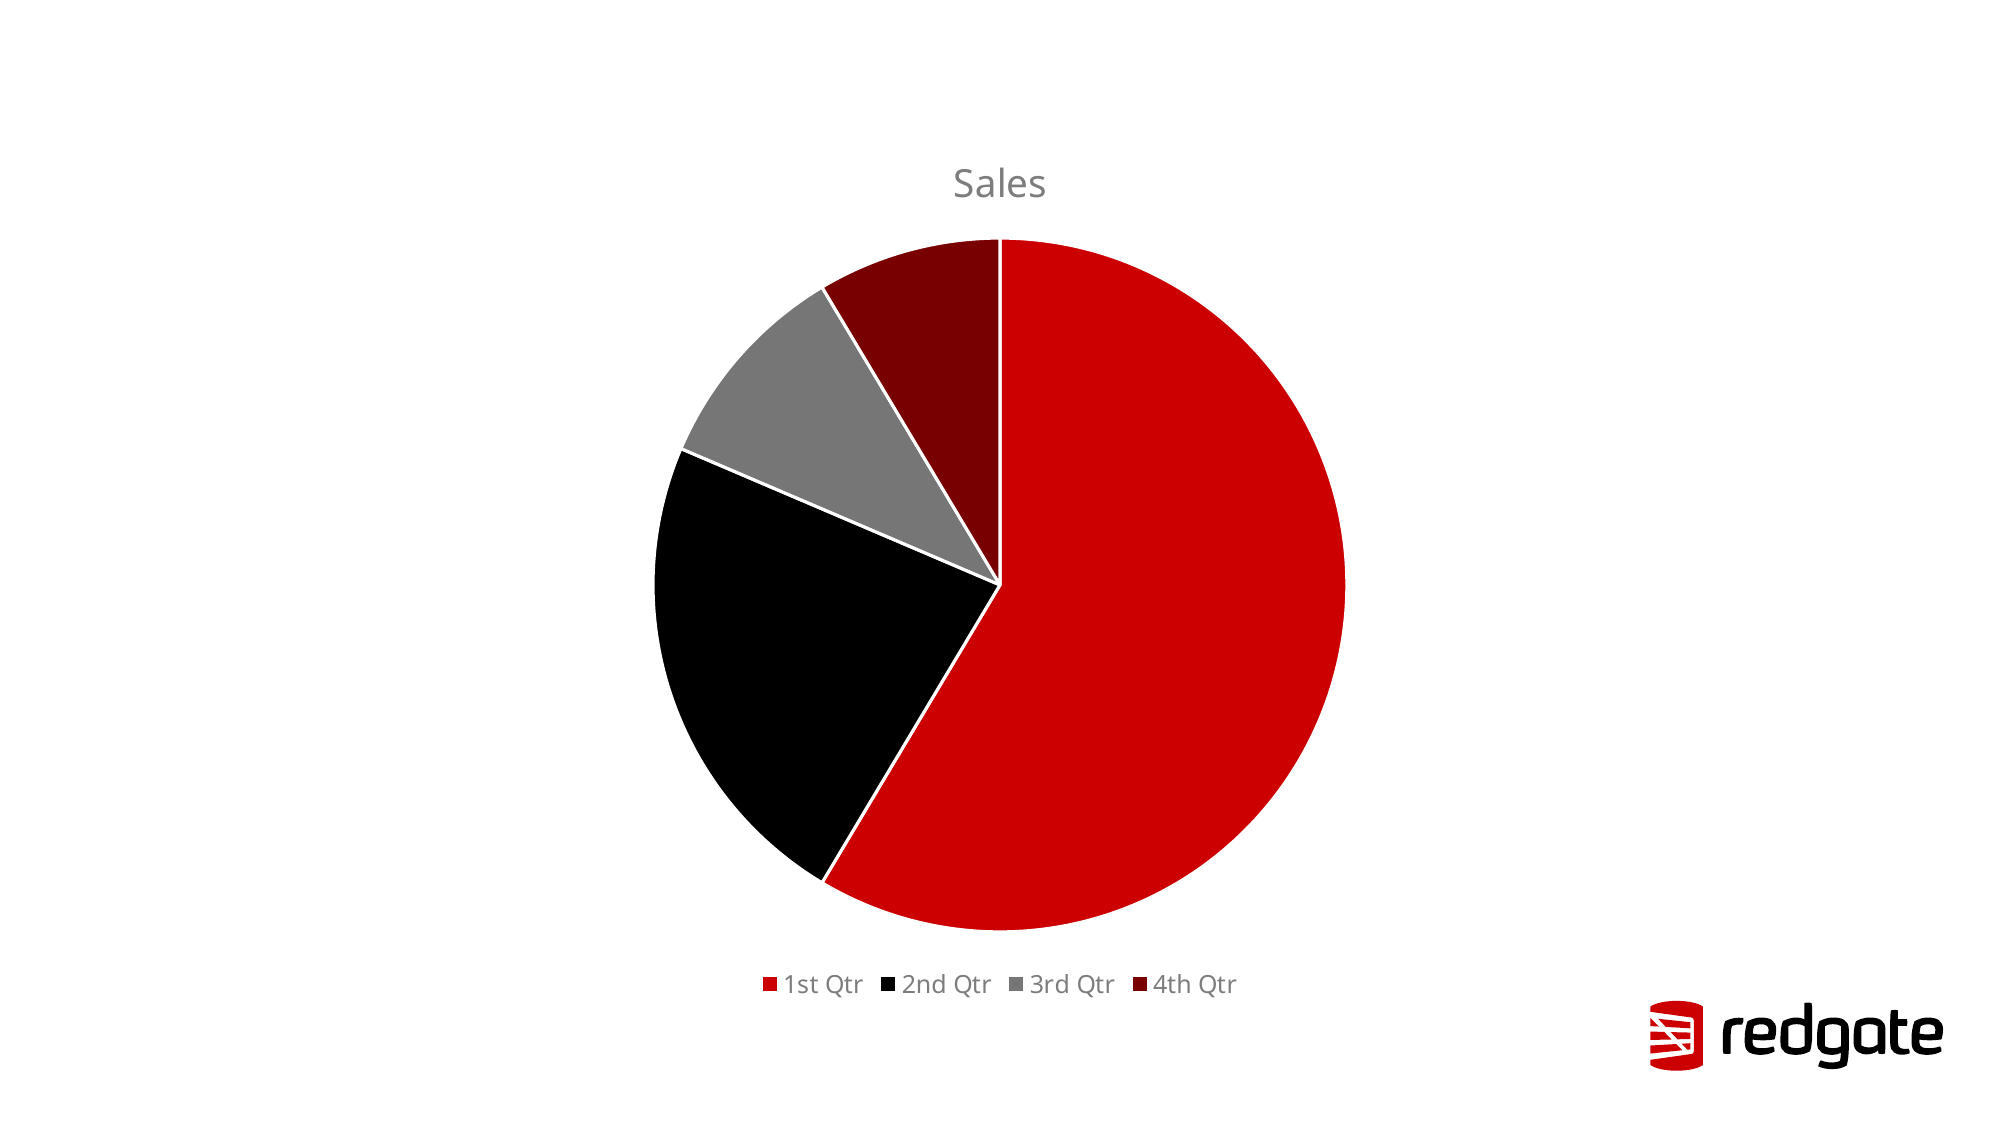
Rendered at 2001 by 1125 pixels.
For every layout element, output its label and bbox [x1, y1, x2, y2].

chart [333, 117, 1667, 1007]
